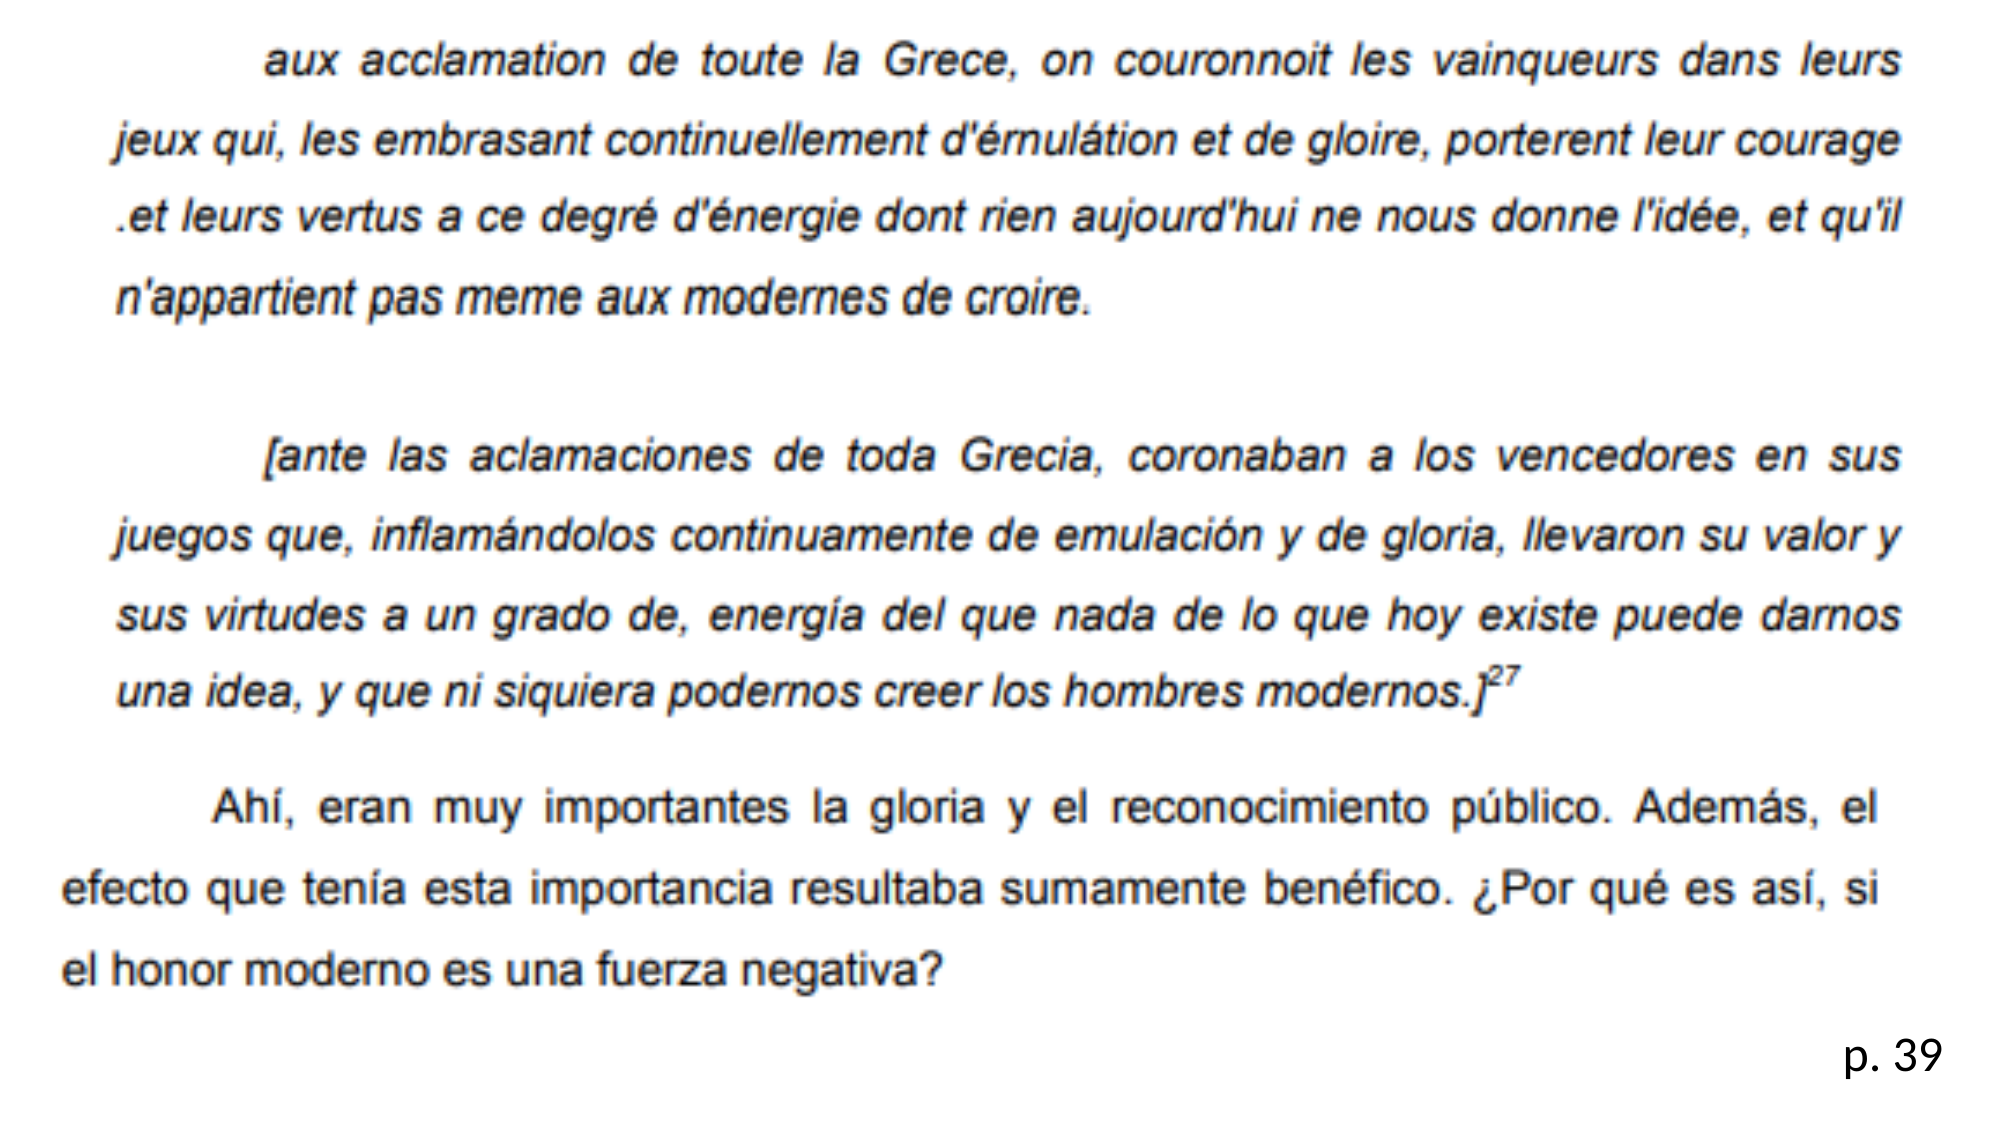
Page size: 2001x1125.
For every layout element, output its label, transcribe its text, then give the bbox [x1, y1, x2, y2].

text_box p. 39 [1827, 1014, 1971, 1089]
picture [50, 7, 2000, 1015]
